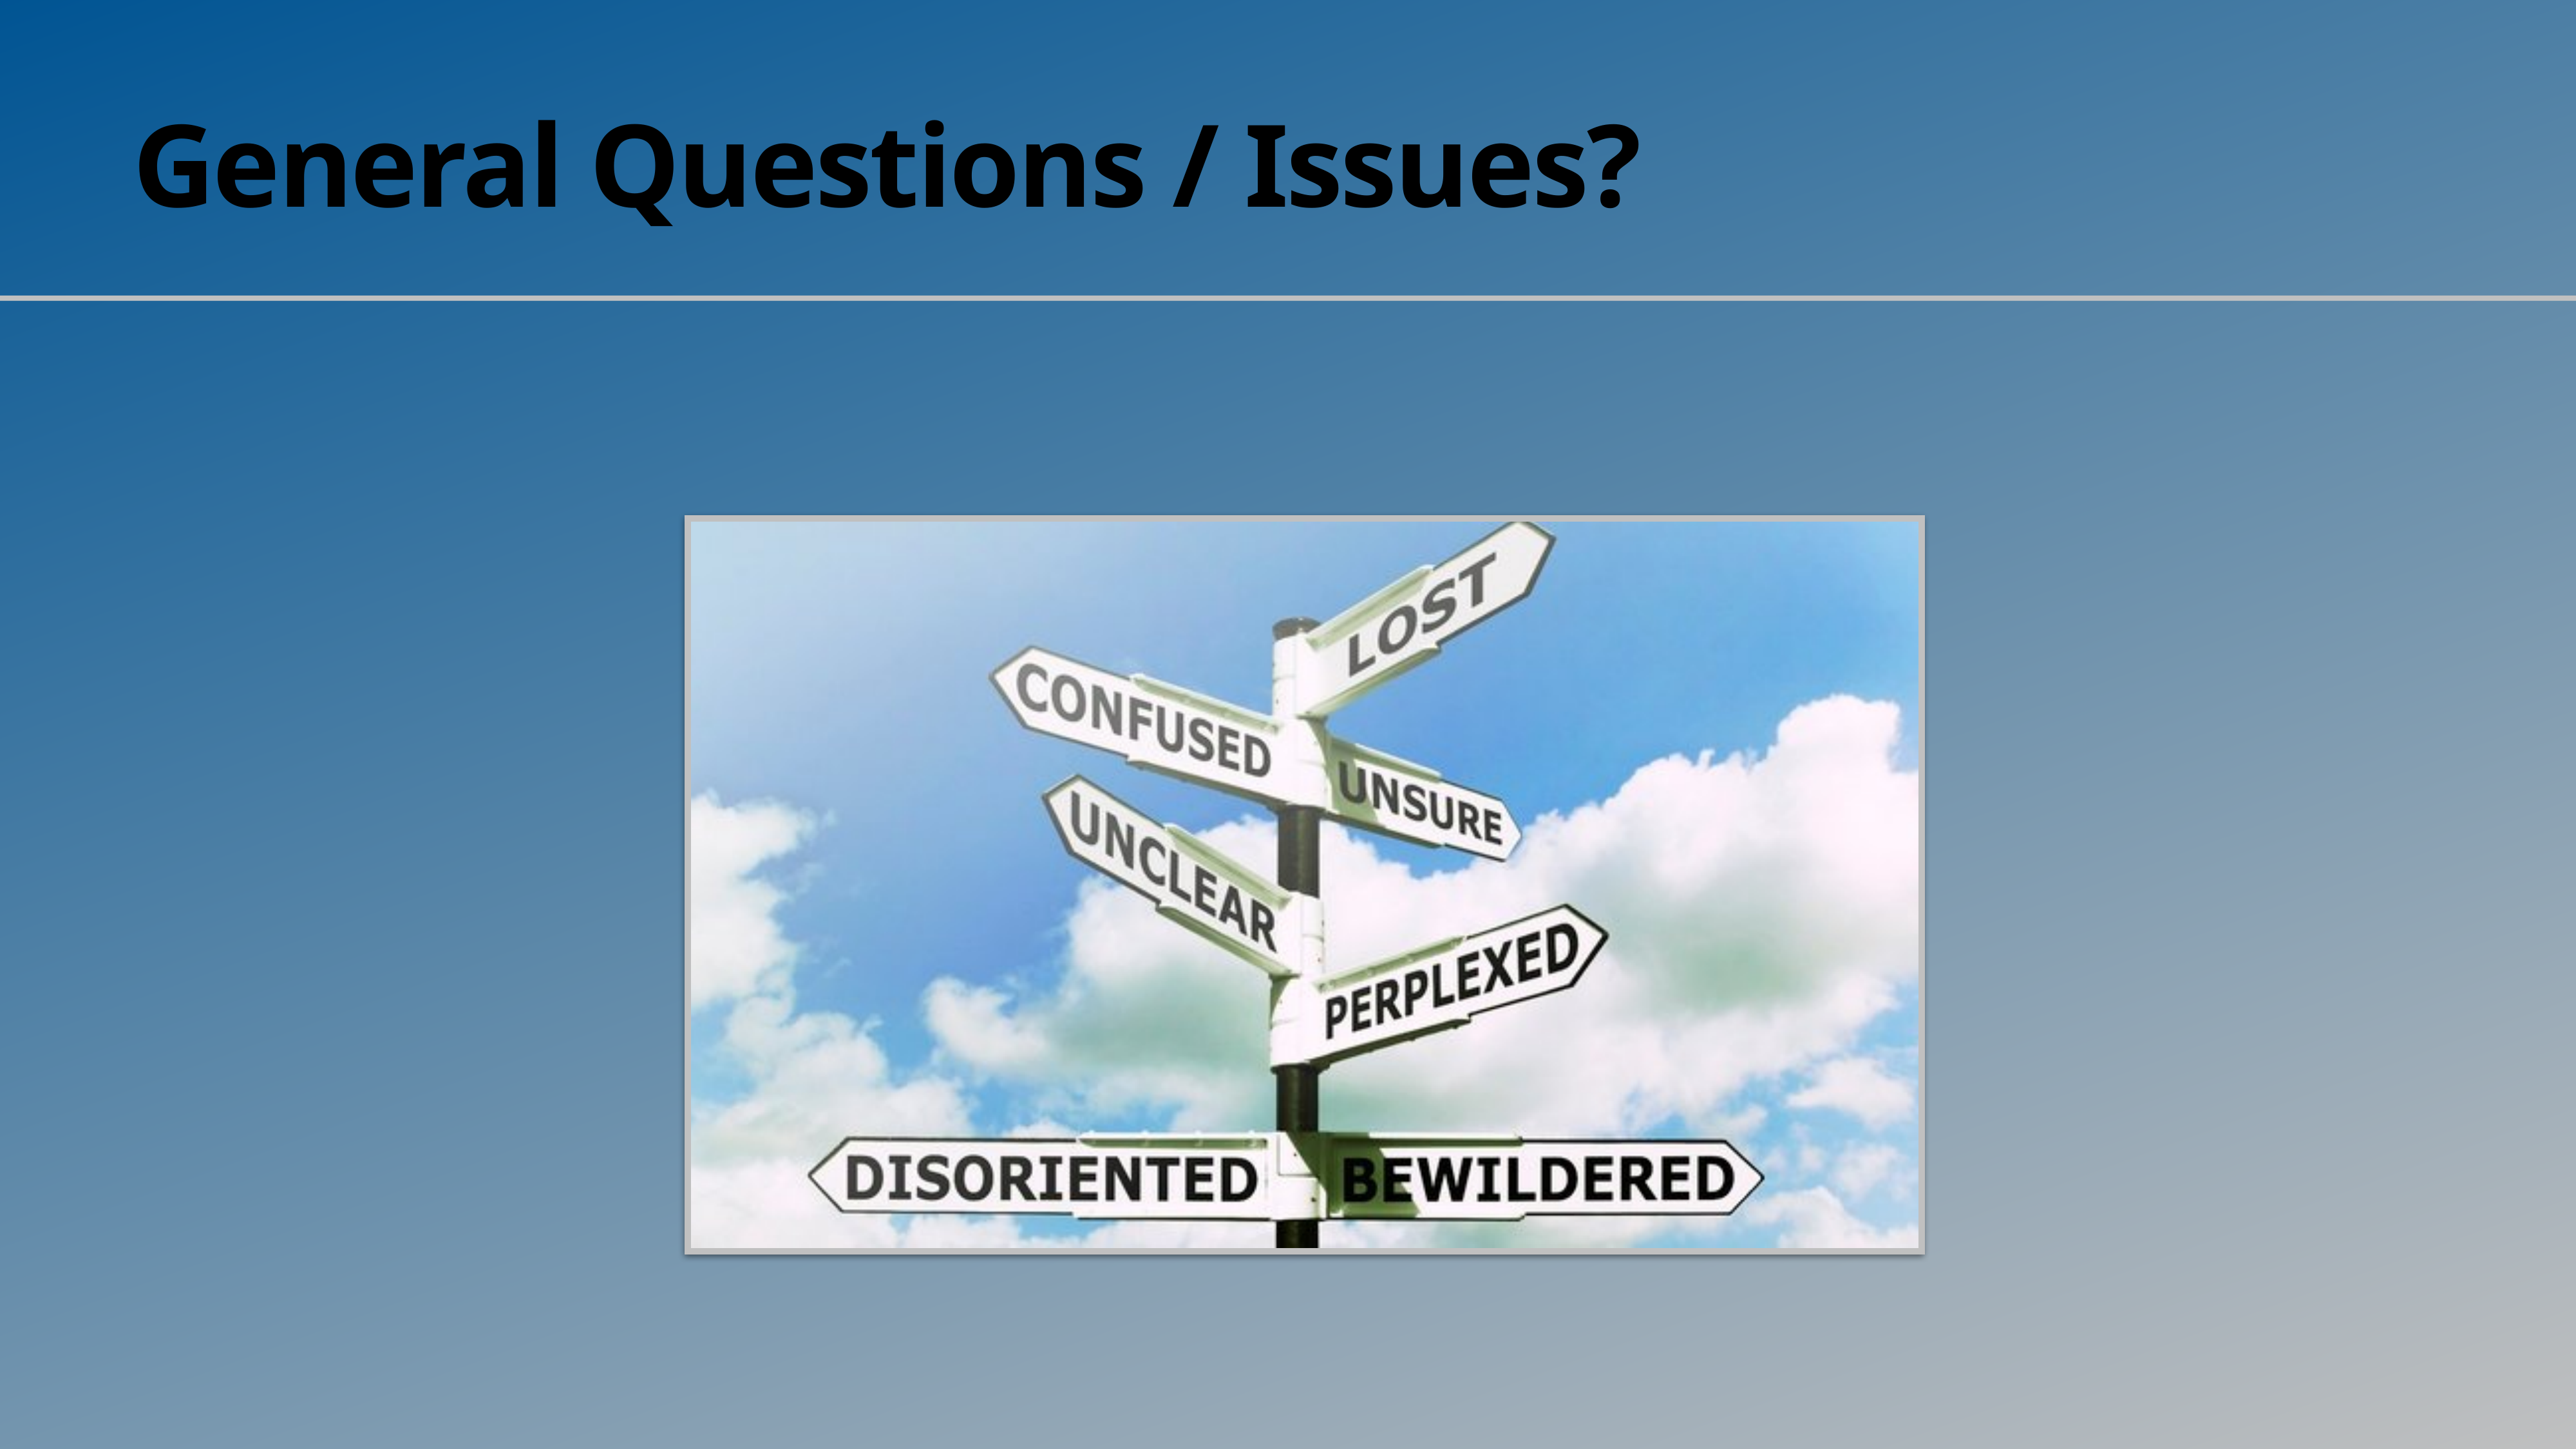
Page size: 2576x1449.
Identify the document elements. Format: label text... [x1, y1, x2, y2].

title General Questions / Issues? [127, 113, 2449, 266]
picture [690, 522, 1919, 1249]
